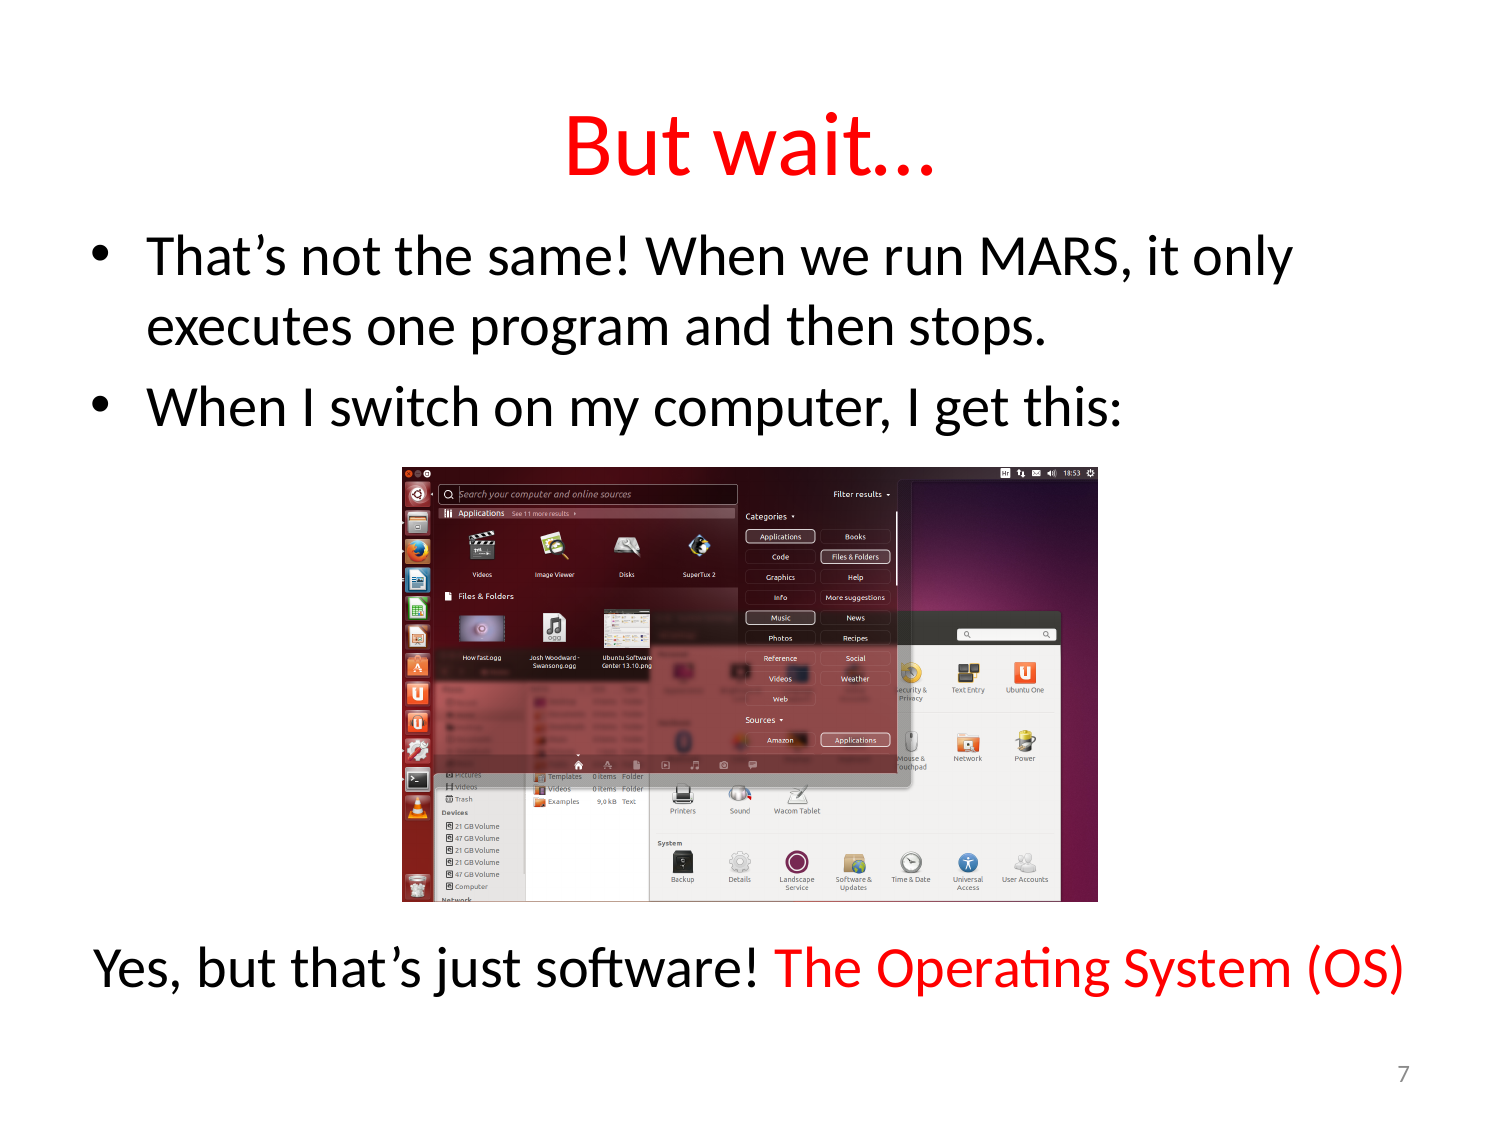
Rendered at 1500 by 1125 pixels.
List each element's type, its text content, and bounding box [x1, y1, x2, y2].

title But wait… [75, 45, 1425, 209]
text_box Yes, but that’s just software! The Operating System (OS) [0, 922, 1500, 1007]
picture [401, 466, 1099, 903]
slide_number 7 [1074, 1042, 1425, 1103]
list That’s not the same! When we run MARS, it only executes one program and then stops. When I switch on my computer, I get this: [75, 209, 1425, 462]
